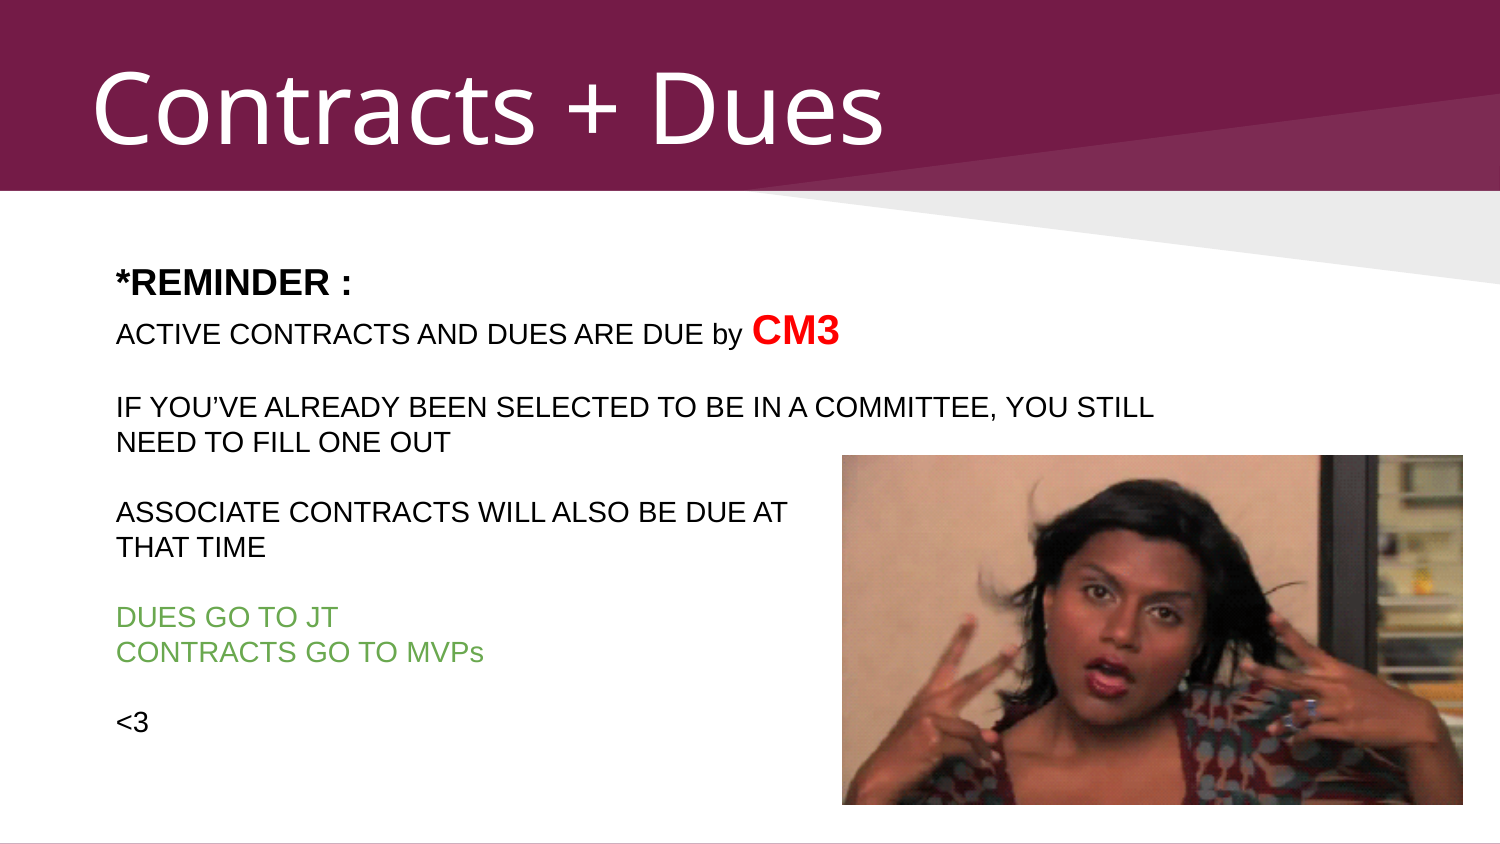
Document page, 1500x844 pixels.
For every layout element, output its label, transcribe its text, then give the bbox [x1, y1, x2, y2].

title Contracts + Dues [75, 33, 1425, 175]
text_box *REMINDER : ACTIVE CONTRACTS AND DUES ARE DUE by CM3 IF YOU’VE ALREADY BEEN SELECTED TO BE IN A COMMITTEE, YOU STILL NEED TO FILL ONE OUT ASSOCIATE CONTRACTS WILL ALSO BE DUE AT THAT TIME DUES GO TO JT CONTRACTS GO TO MVPs <3 [100, 243, 1182, 754]
picture [842, 454, 1463, 805]
